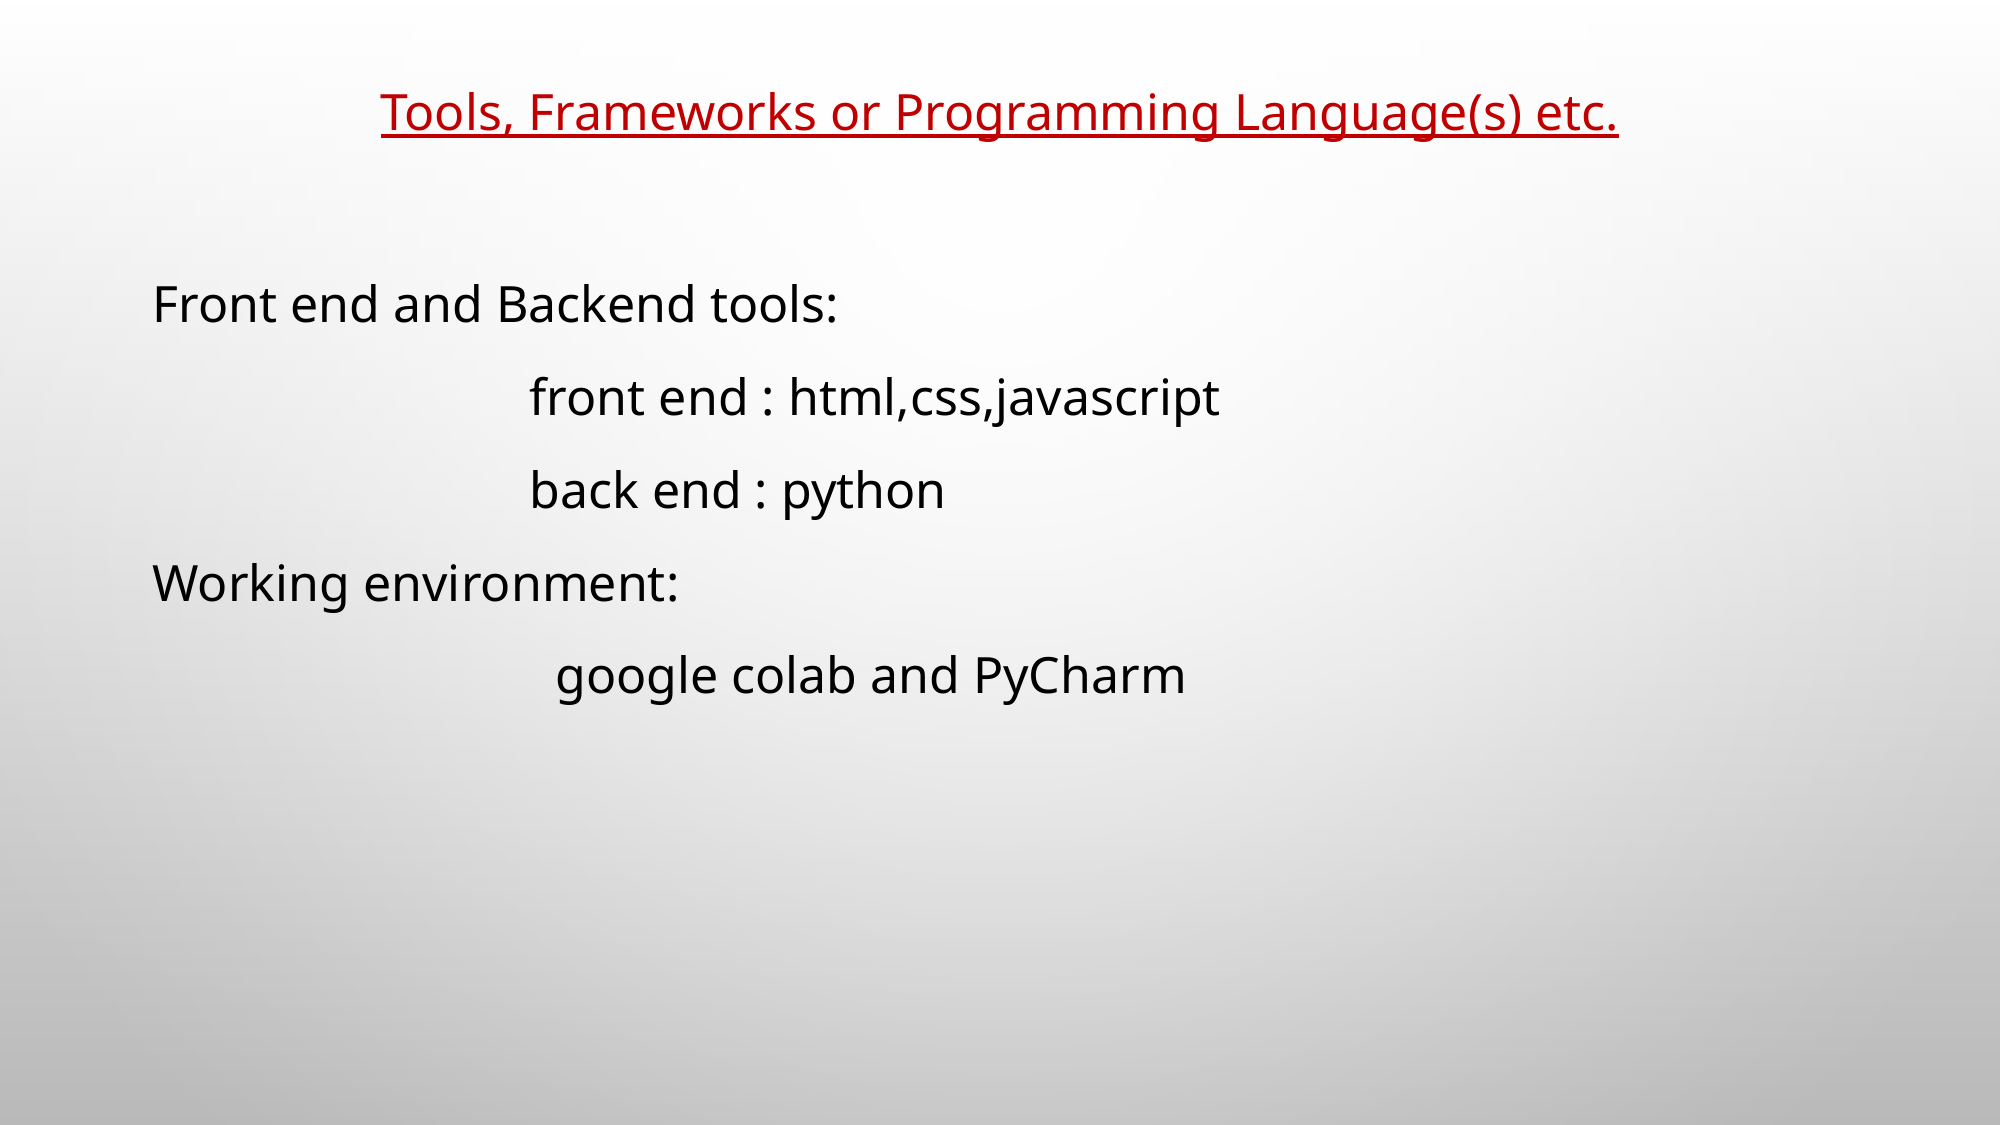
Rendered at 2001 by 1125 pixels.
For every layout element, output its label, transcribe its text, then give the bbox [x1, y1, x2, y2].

picture [0, 0, 2000, 1125]
title Tools, Frameworks or Programming Language(s) etc. [137, 59, 1863, 170]
list Front end and Backend tools: front end : html,css,javascript back end : python Working environment: google colab and PyCharm [137, 252, 1863, 1014]
